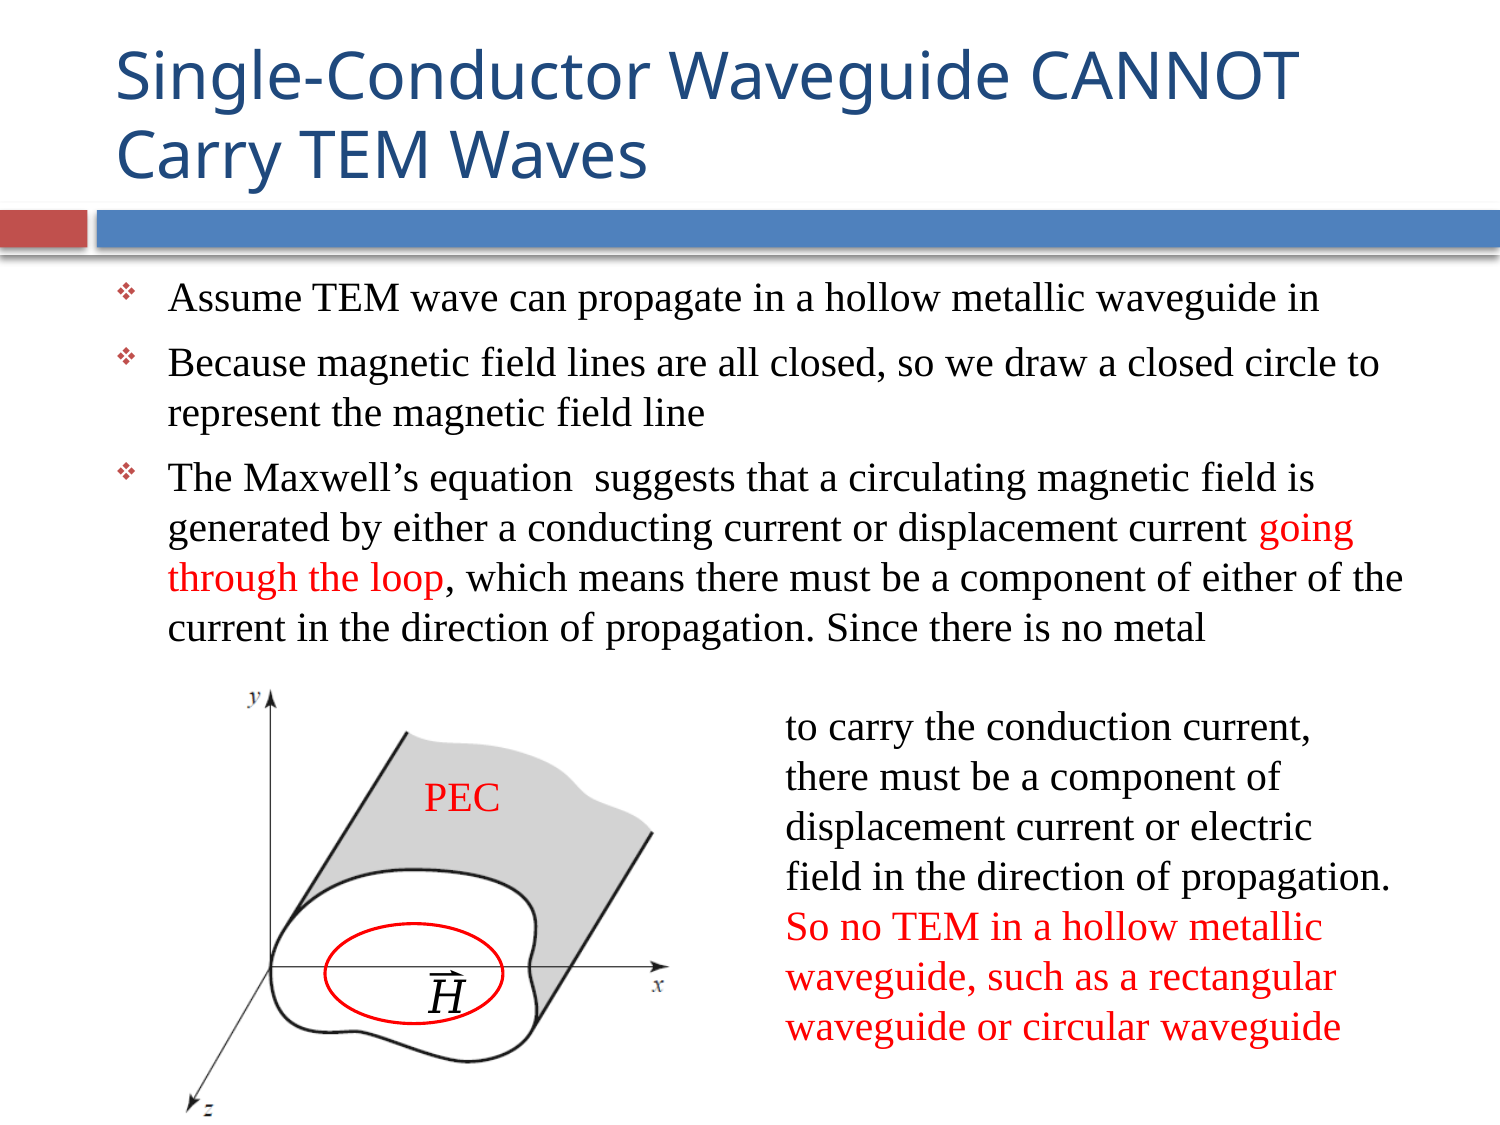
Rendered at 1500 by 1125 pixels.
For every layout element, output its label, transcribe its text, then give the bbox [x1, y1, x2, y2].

text_box to carry the conduction current, there must be a component of displacement current or electric field in the direction of propagation. So no TEM in a hollow metallic waveguide, such as a rectangular waveguide or circular waveguide [770, 691, 1413, 1075]
title Single-Conductor Waveguide CANNOT Carry TEM Waves [100, 24, 1450, 200]
picture [180, 685, 672, 1120]
